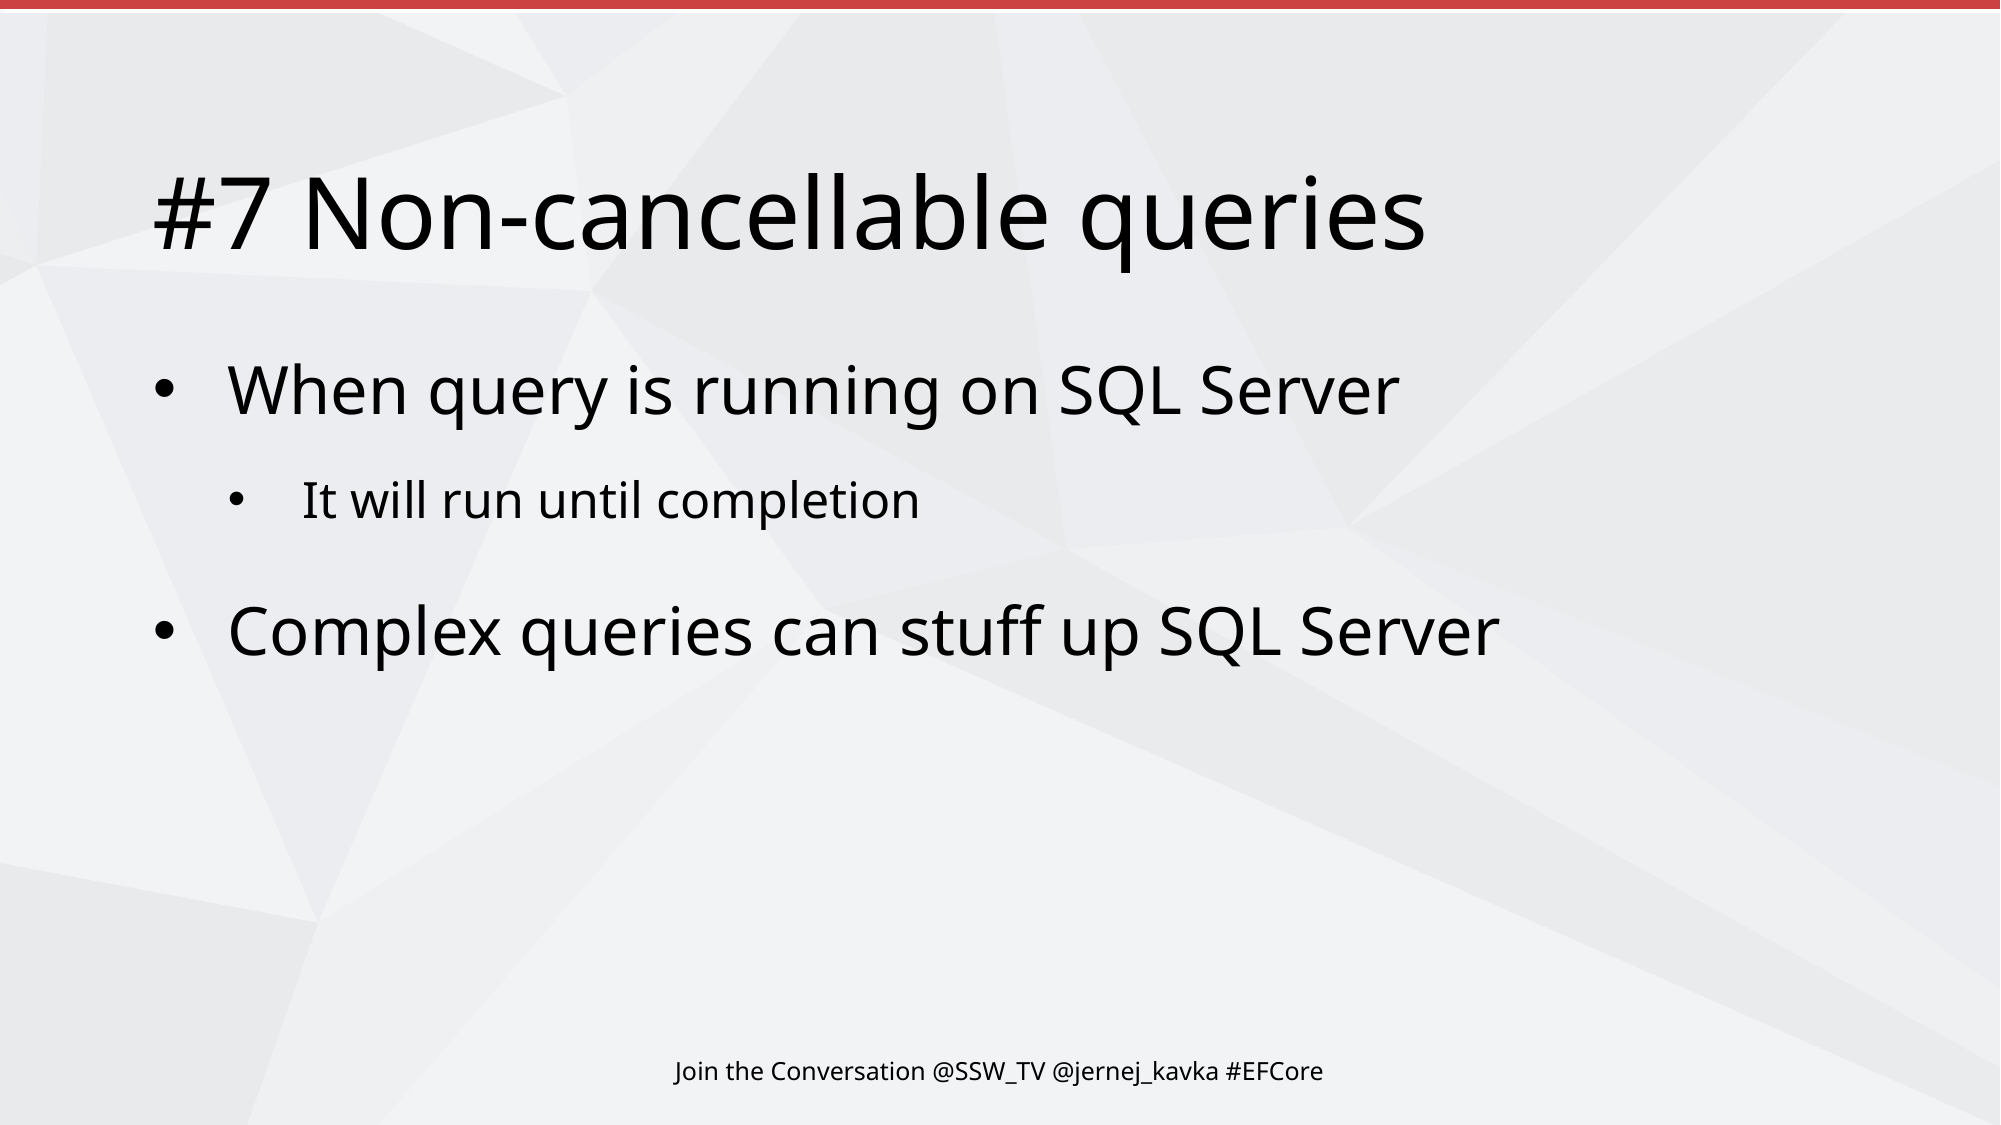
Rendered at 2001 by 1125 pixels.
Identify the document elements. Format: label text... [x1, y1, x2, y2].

title #2 Naïve where [0, 13, 2000, 1125]
list When query is running on SQL Server It will run until completion Complex queries can stuff up SQL Server [123, 299, 1863, 1021]
footer Join the Conversation @SSW_TV @jernej_kavka #EFCore [123, 1042, 1877, 1103]
title #7 Non-cancellable queries [123, 60, 1877, 278]
